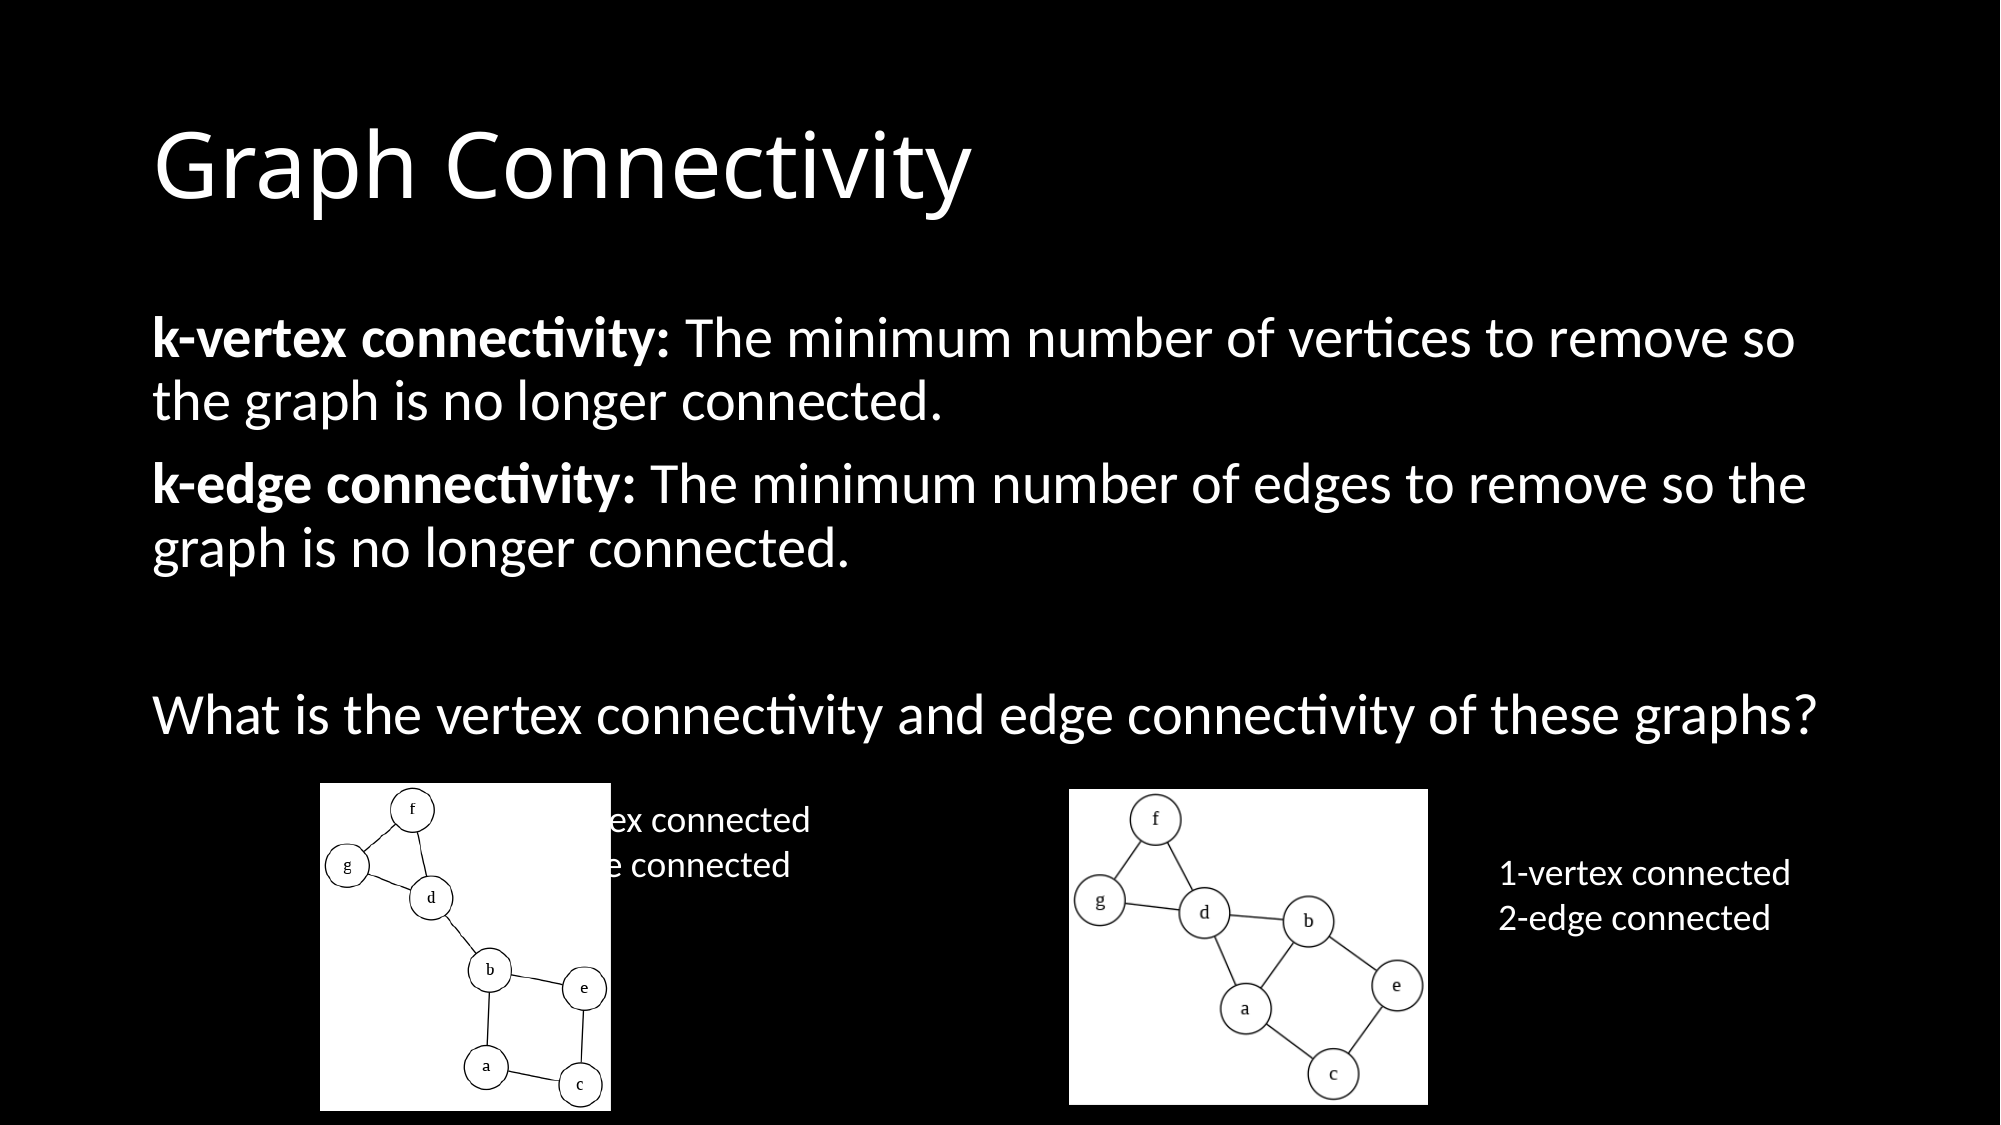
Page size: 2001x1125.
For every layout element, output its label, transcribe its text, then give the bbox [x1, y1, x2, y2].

picture [320, 783, 611, 1111]
picture [1069, 789, 1428, 1105]
list k-vertex connectivity: The minimum number of vertices to remove so the graph is no longer connected. k-edge connectivity: The minimum number of edges to remove so the graph is no longer connected. What is the vertex connectivity and edge connectivity of these graphs? [137, 299, 1863, 1014]
text_box 1-vertex connected 1-edge connected [611, 787, 827, 893]
text_box 1-vertex connected 2-edge connected [1483, 840, 1807, 946]
title Graph Connectivity [137, 59, 1863, 278]
